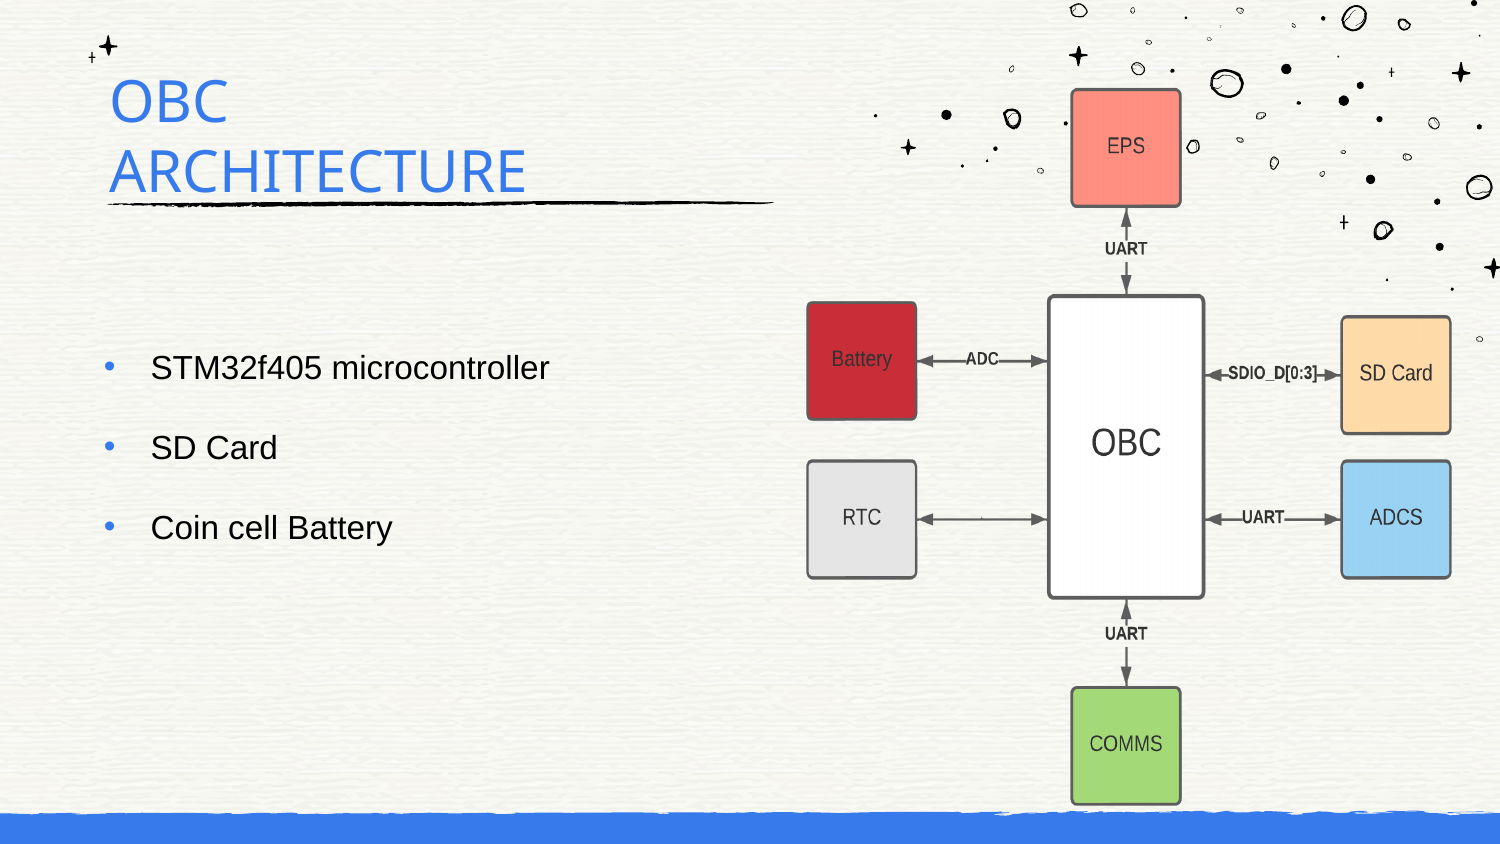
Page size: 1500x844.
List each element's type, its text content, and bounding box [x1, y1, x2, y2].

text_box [88, 35, 118, 64]
picture [0, 0, 1500, 844]
text_box [106, 200, 768, 208]
title OBC ARCHITECTURE [94, 49, 771, 144]
text_box STM32f405 microcontroller SD Card Coin cell Battery [88, 338, 571, 554]
